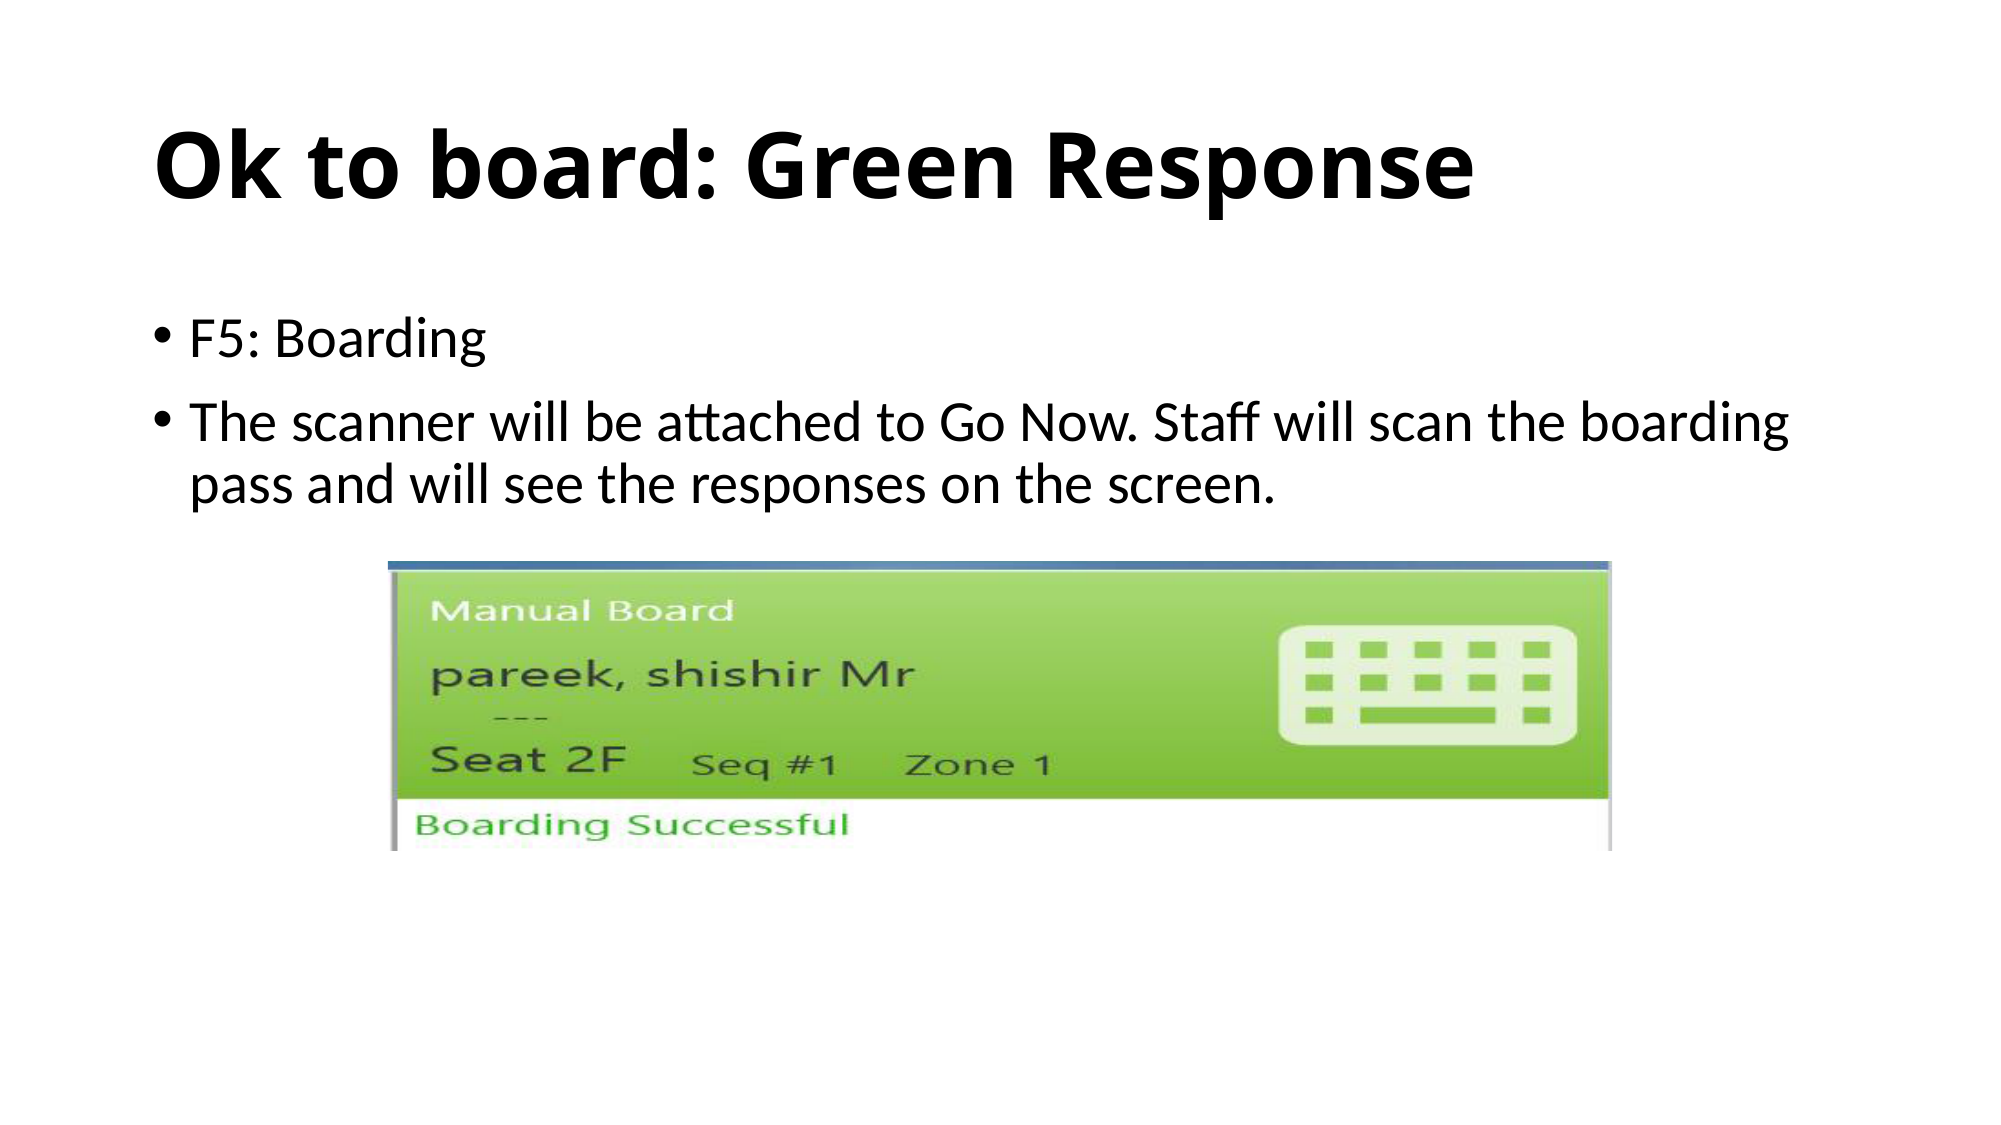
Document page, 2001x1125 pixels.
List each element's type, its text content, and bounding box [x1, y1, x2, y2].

title Ok to board: Green Response [137, 59, 1863, 278]
picture [387, 561, 1613, 851]
list F5: Boarding The scanner will be attached to Go Now. Staff will scan the boarding pass and will see the responses on the screen. [137, 299, 1863, 1014]
